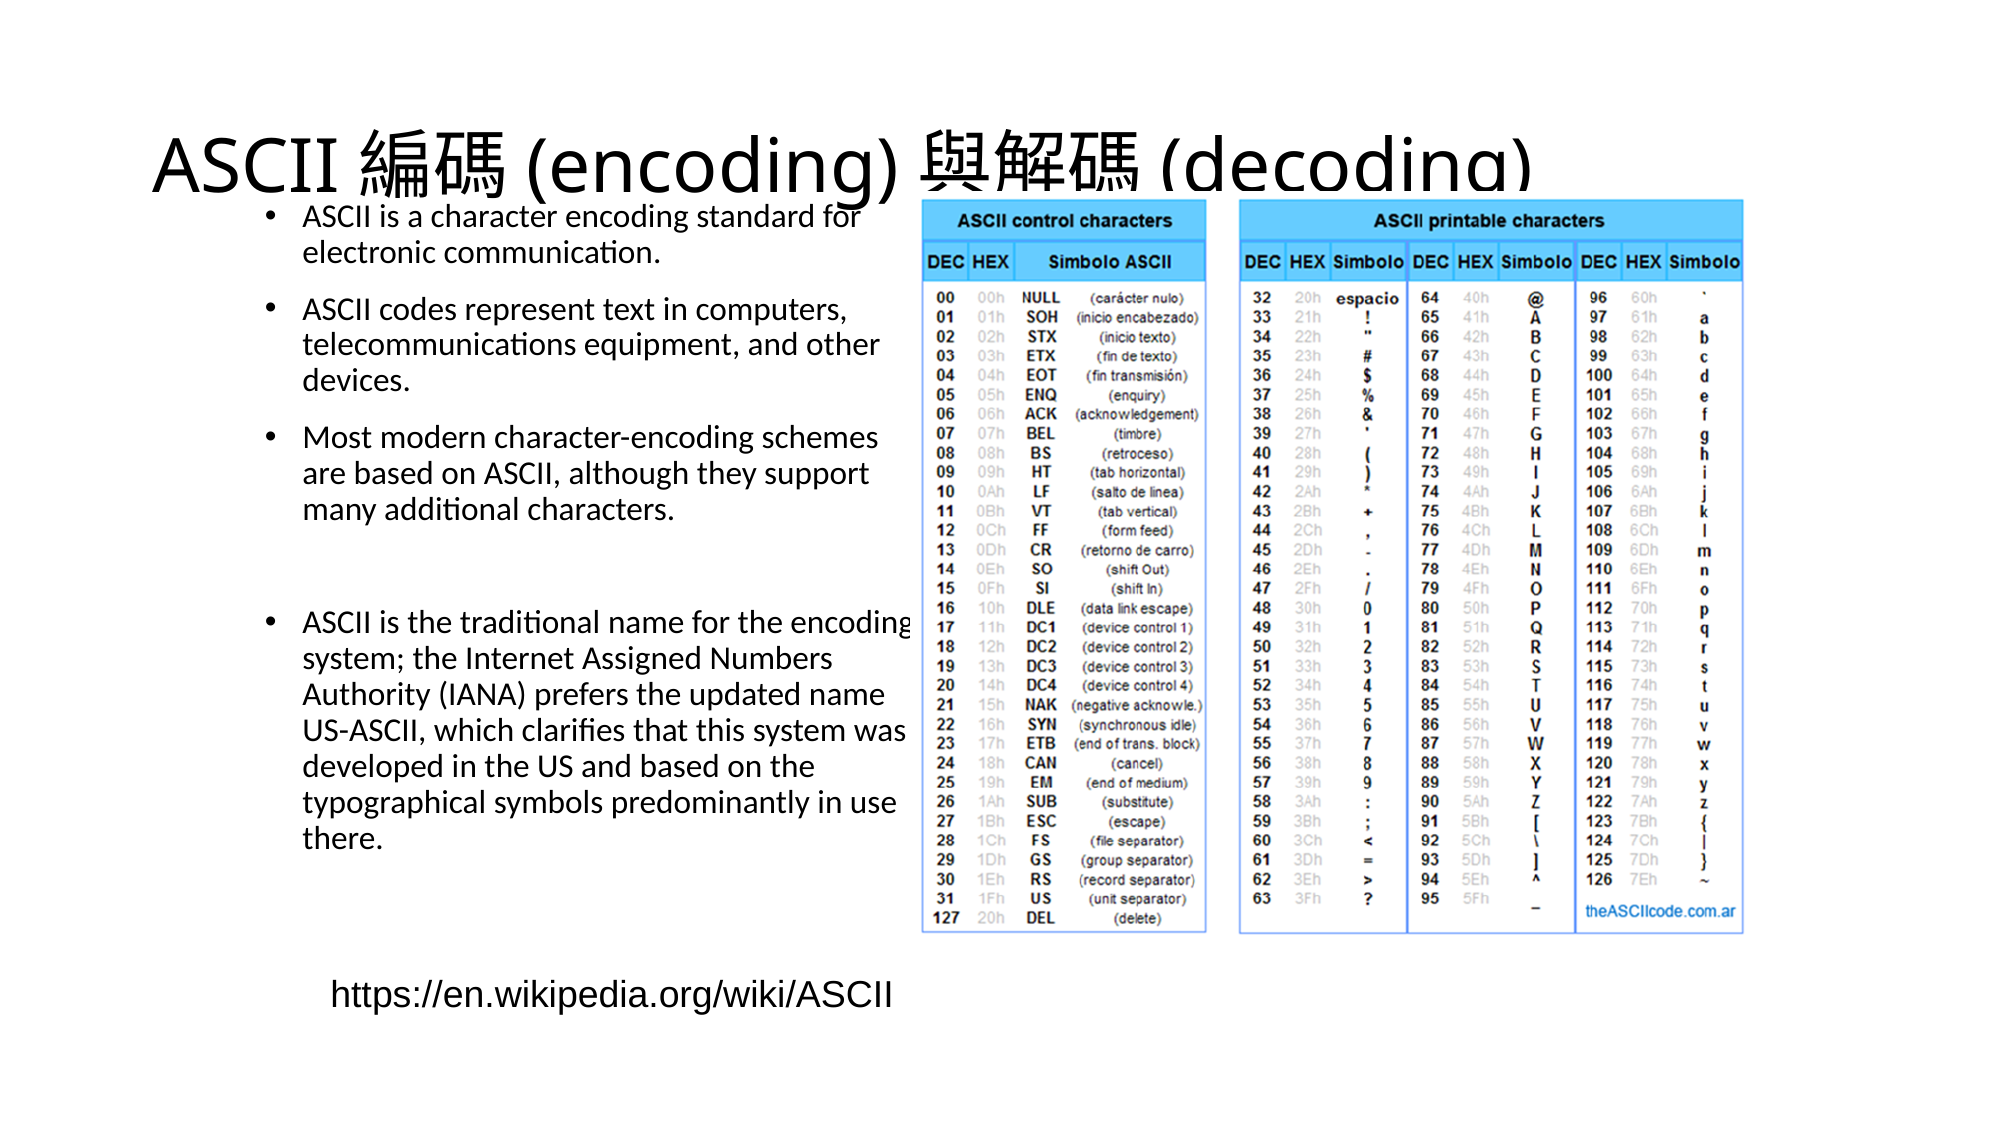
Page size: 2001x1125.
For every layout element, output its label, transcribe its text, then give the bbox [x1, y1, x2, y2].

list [910, 191, 1762, 950]
text_box https://en.wikipedia.org/wiki/ASCII [315, 962, 910, 1023]
list ASCII is a character encoding standard for electronic communication. ASCII codes represent text in computers, telecommunications equipment, and other devices. Most modern character-encoding schemes are based on ASCII, although they support many additional characters. ASCII is the traditional name for the encoding system; the Internet Assigned Numbers Authority (IANA) prefers the updated name US-ASCII, which clarifies that this system was developed in the US and based on the typographical symbols predominantly in use there. [249, 191, 910, 892]
title ASCII編碼(encoding)與解碼(decoding) [137, 59, 1863, 278]
